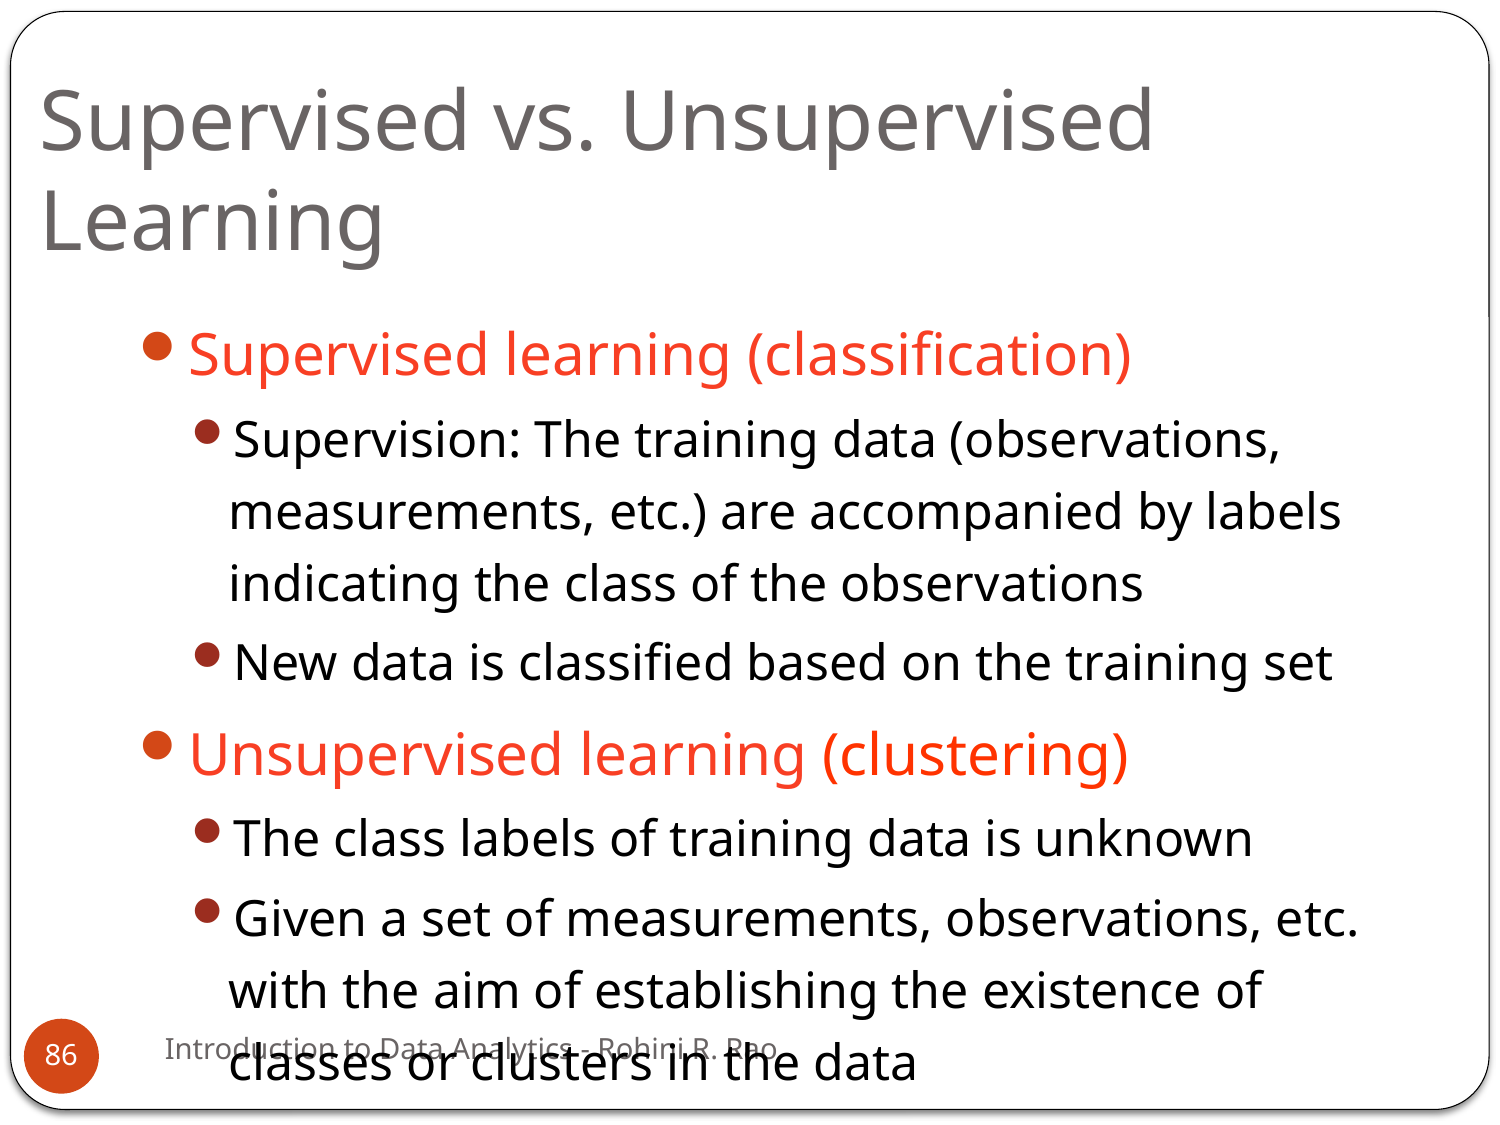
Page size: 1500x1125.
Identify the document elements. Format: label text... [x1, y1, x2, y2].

slide_number 86 [23, 1018, 99, 1094]
footer Introduction to Data Analytics - Rohini R. Rao [150, 1012, 800, 1088]
list Supervised learning (classification) Supervision: The training data (observations, measurements, etc.) are accompanied by labels indicating the class of the observations New data is classified based on the training set Unsupervised learning (clustering) The class labels of training data is unknown Given a set of measurements, observations, etc. with the aim of establishing the existence of classes or clusters in the data [123, 295, 1425, 1005]
title Supervised vs. Unsupervised Learning [24, 0, 1466, 275]
